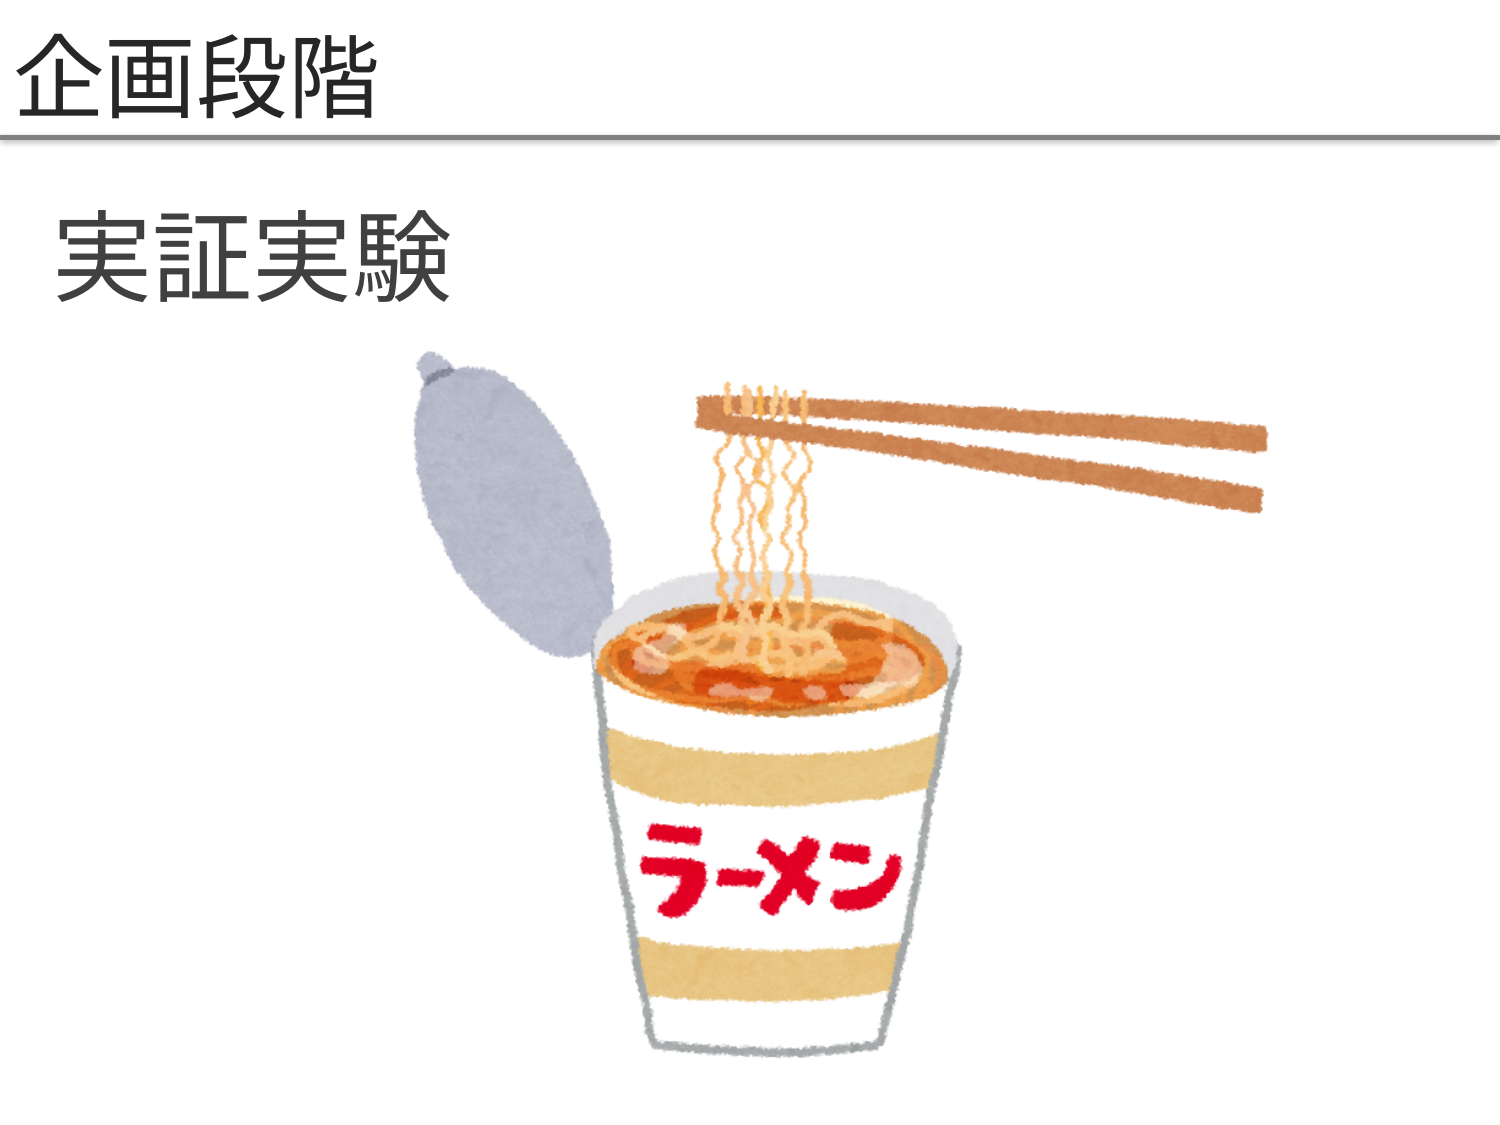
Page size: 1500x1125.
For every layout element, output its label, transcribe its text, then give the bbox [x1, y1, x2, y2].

text_box 実証実験 [37, 187, 1263, 323]
picture [373, 325, 1313, 1101]
text_box 企画段階 [0, 0, 1349, 134]
